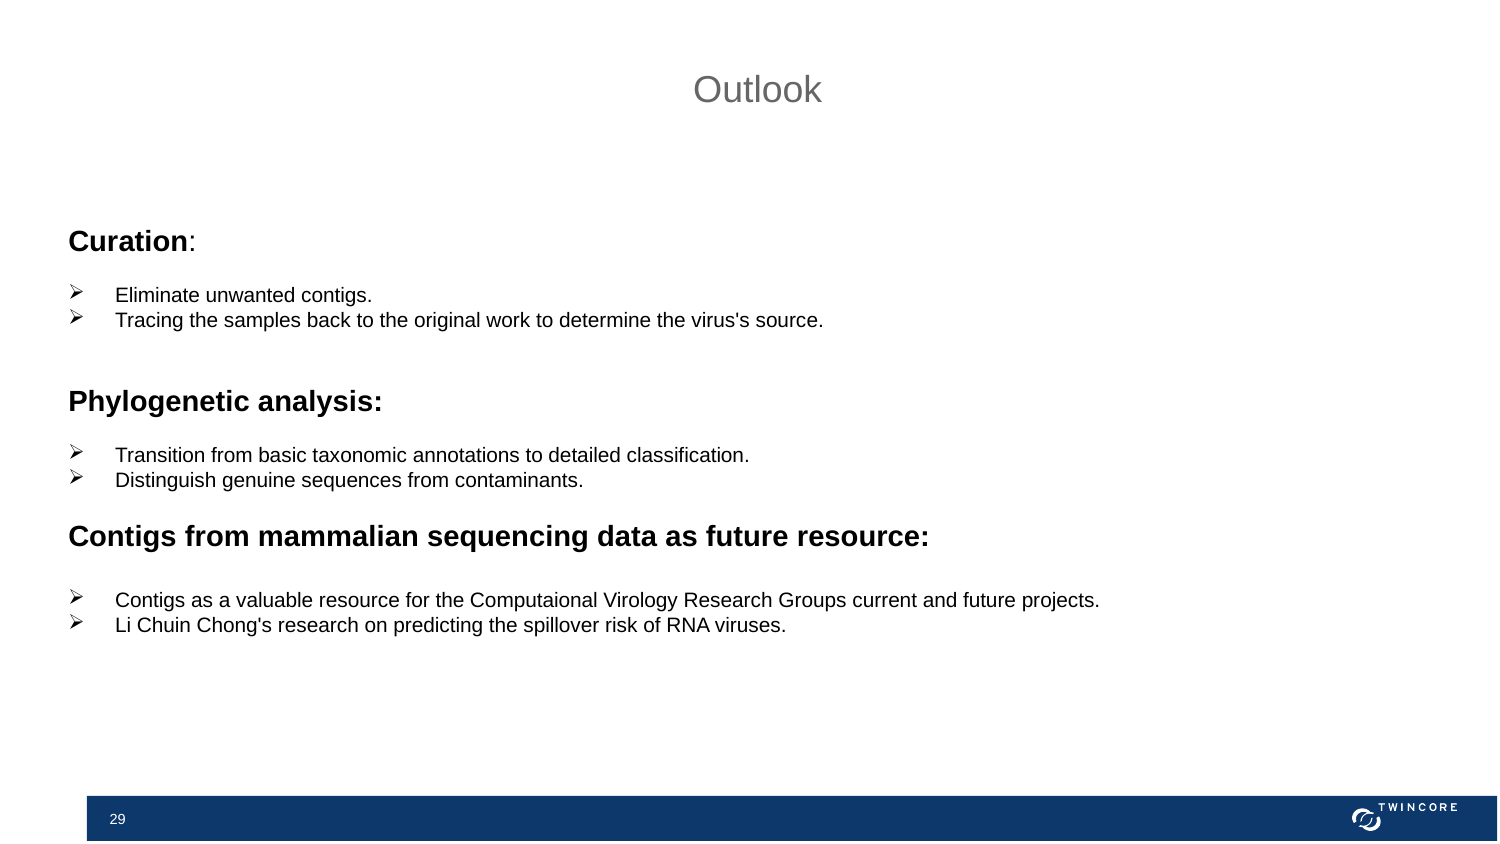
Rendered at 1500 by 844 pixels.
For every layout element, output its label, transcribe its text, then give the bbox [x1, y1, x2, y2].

picture [1352, 803, 1457, 831]
text_box Outlook Curation: Eliminate unwanted contigs. Tracing the samples back to the original work to determine the virus's source. Phylogenetic analysis: Transition from basic taxonomic annotations to detailed classification. Distinguish genuine sequences from contaminants. Contigs from mammalian sequencing data as future resource: Contigs as a valuable resource for the Computaional Virology Research Groups current and future projects. Li Chuin Chong's research on predicting the spillover risk of RNA viruses. [53, 57, 1462, 769]
